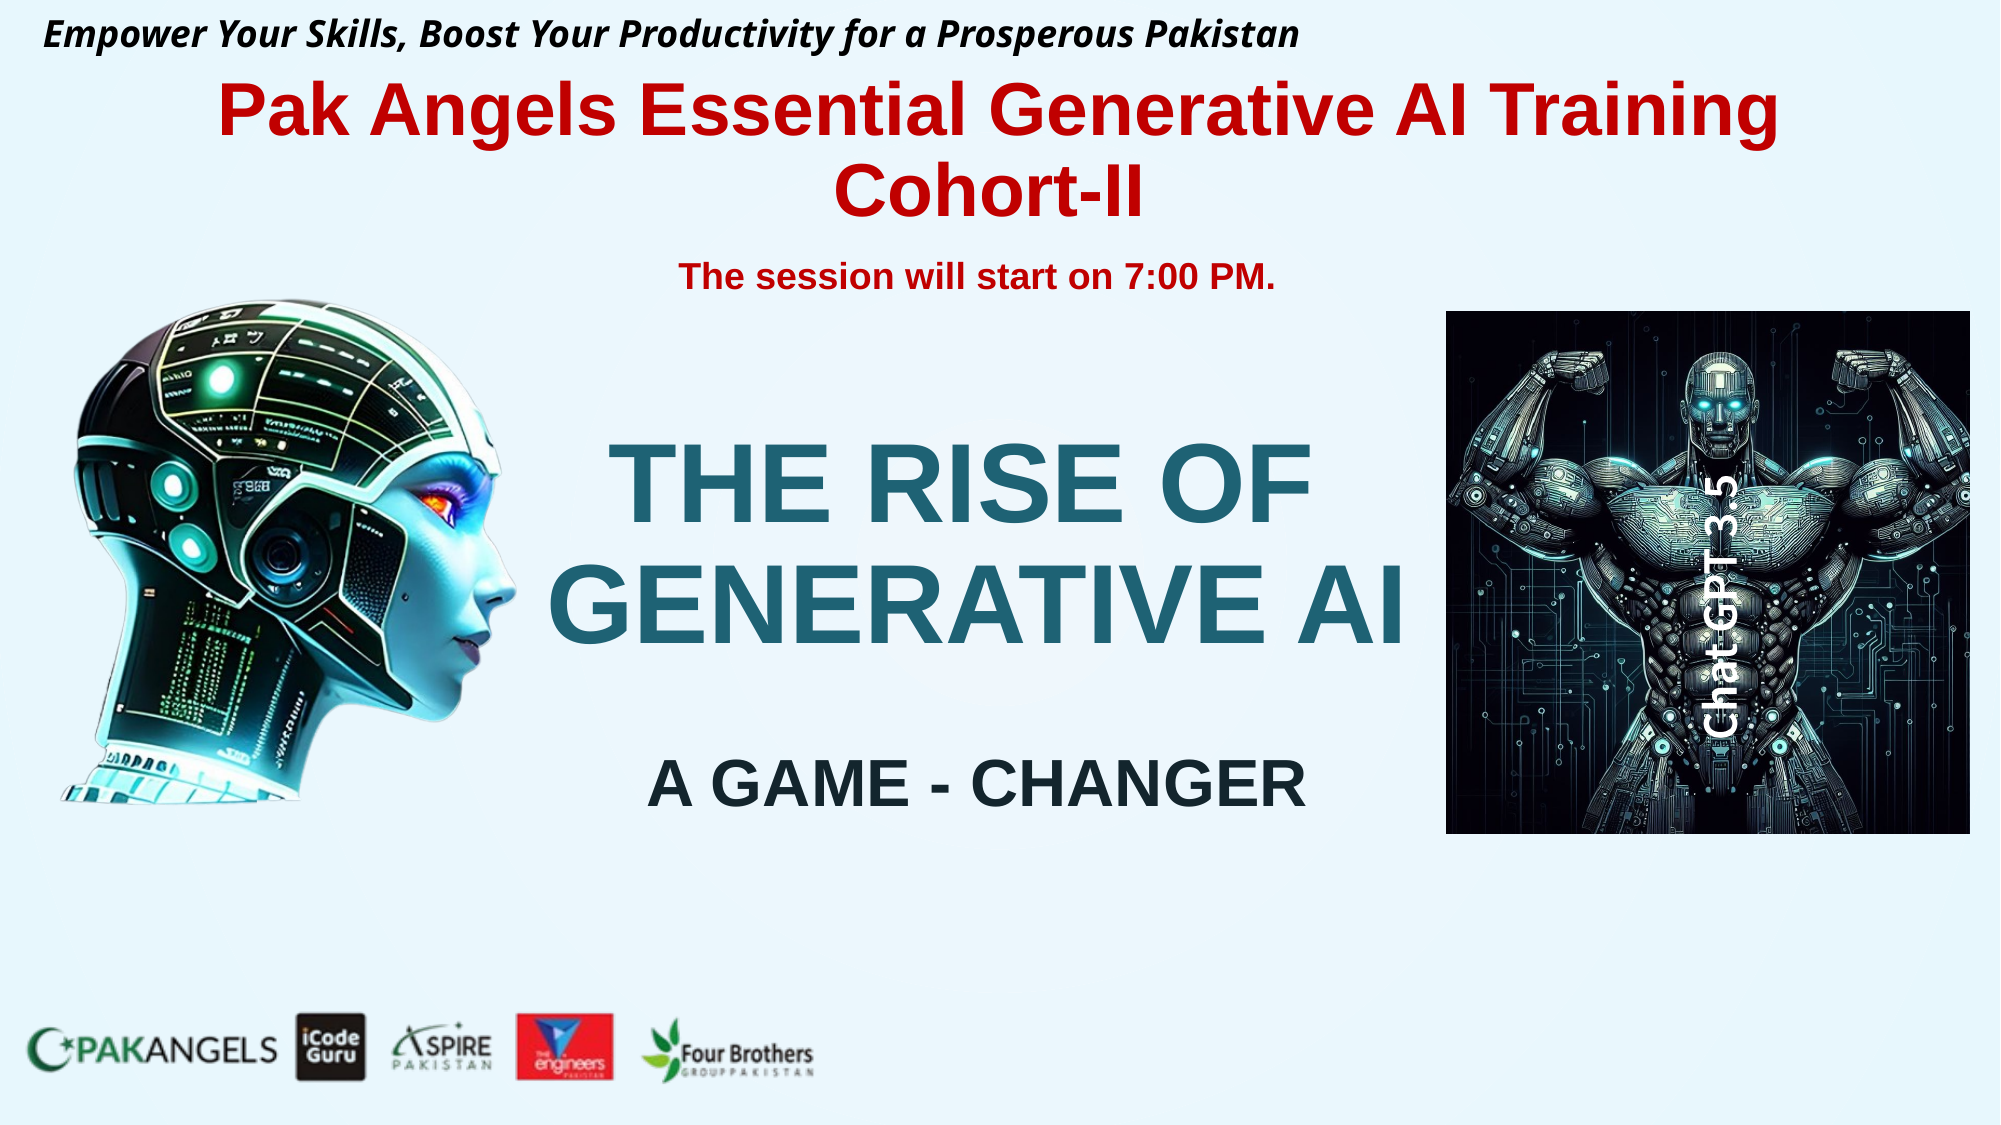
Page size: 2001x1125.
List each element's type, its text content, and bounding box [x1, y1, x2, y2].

picture [0, 990, 1448, 1125]
picture [1446, 311, 1970, 834]
text_box THE RISE OF GENERATIVE AI A GAME - CHANGER [508, 346, 1442, 837]
text_box The session will start on 7:00 PM. [360, 225, 1595, 313]
picture [0, 278, 532, 811]
text_box Pak Angels Essential Generative AI Training Cohort-II [196, 121, 1804, 248]
text_box Empower Your Skills, Boost Your Productivity for a Prosperous Pakistan [27, 0, 1601, 58]
